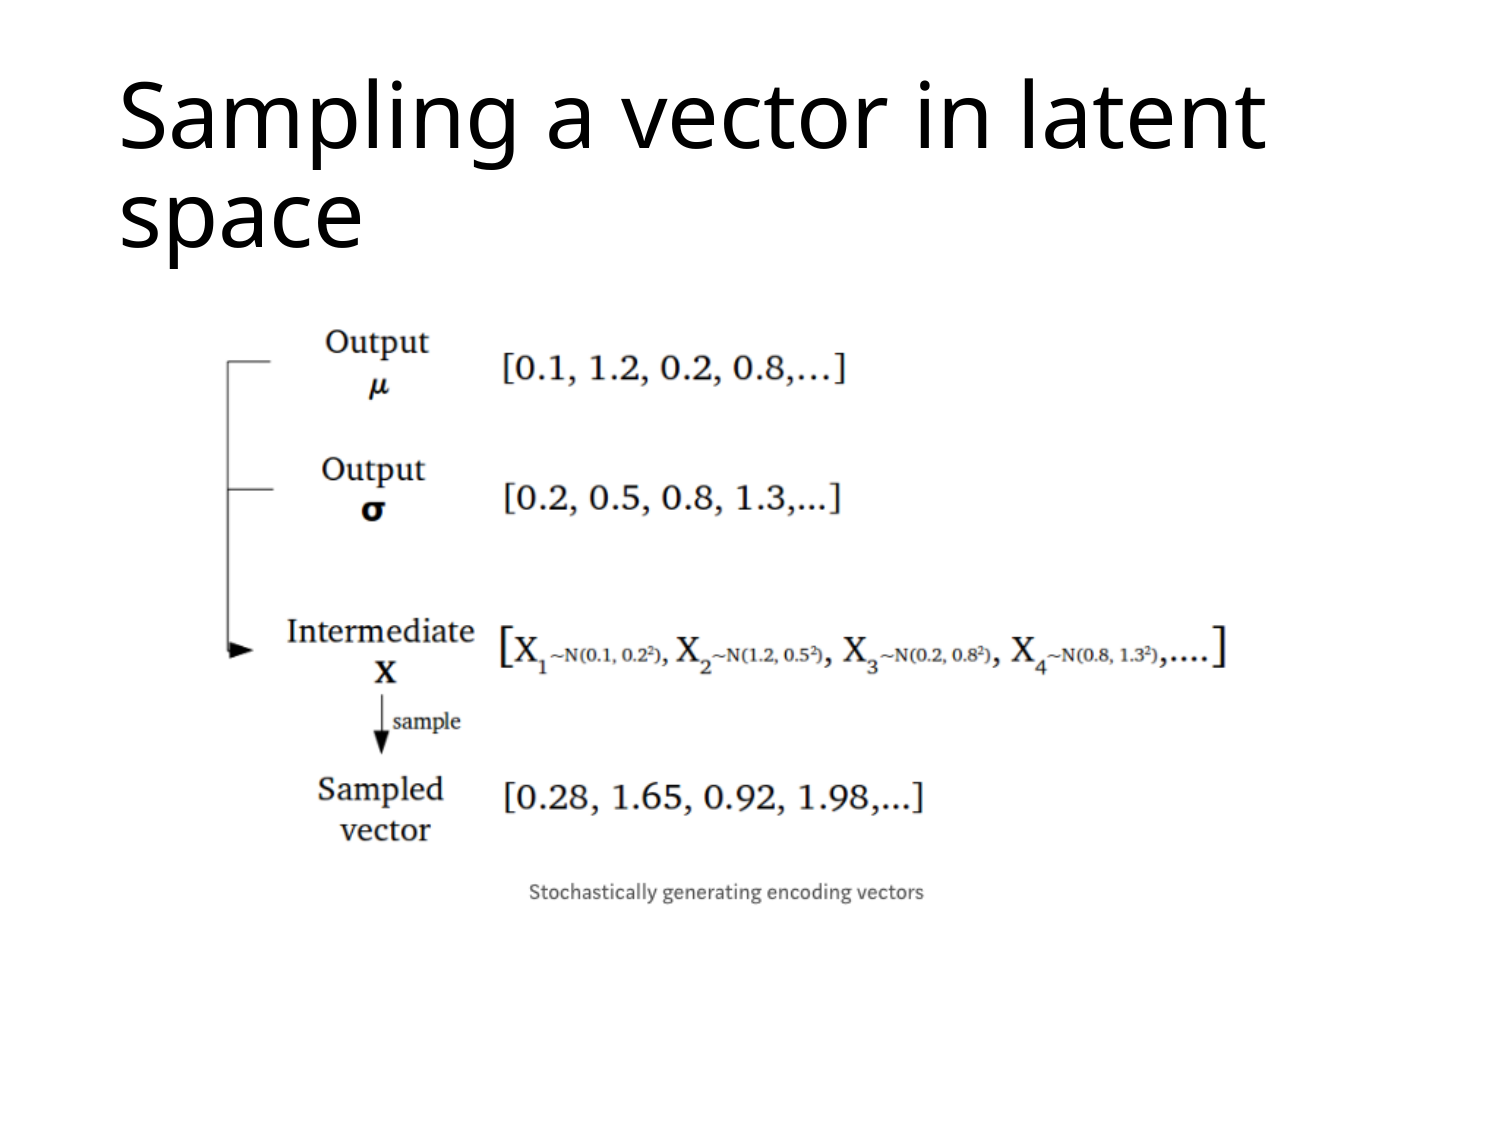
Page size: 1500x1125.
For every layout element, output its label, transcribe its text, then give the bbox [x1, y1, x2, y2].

title Sampling a vector in latent space [103, 59, 1397, 278]
picture [127, 277, 1397, 952]
